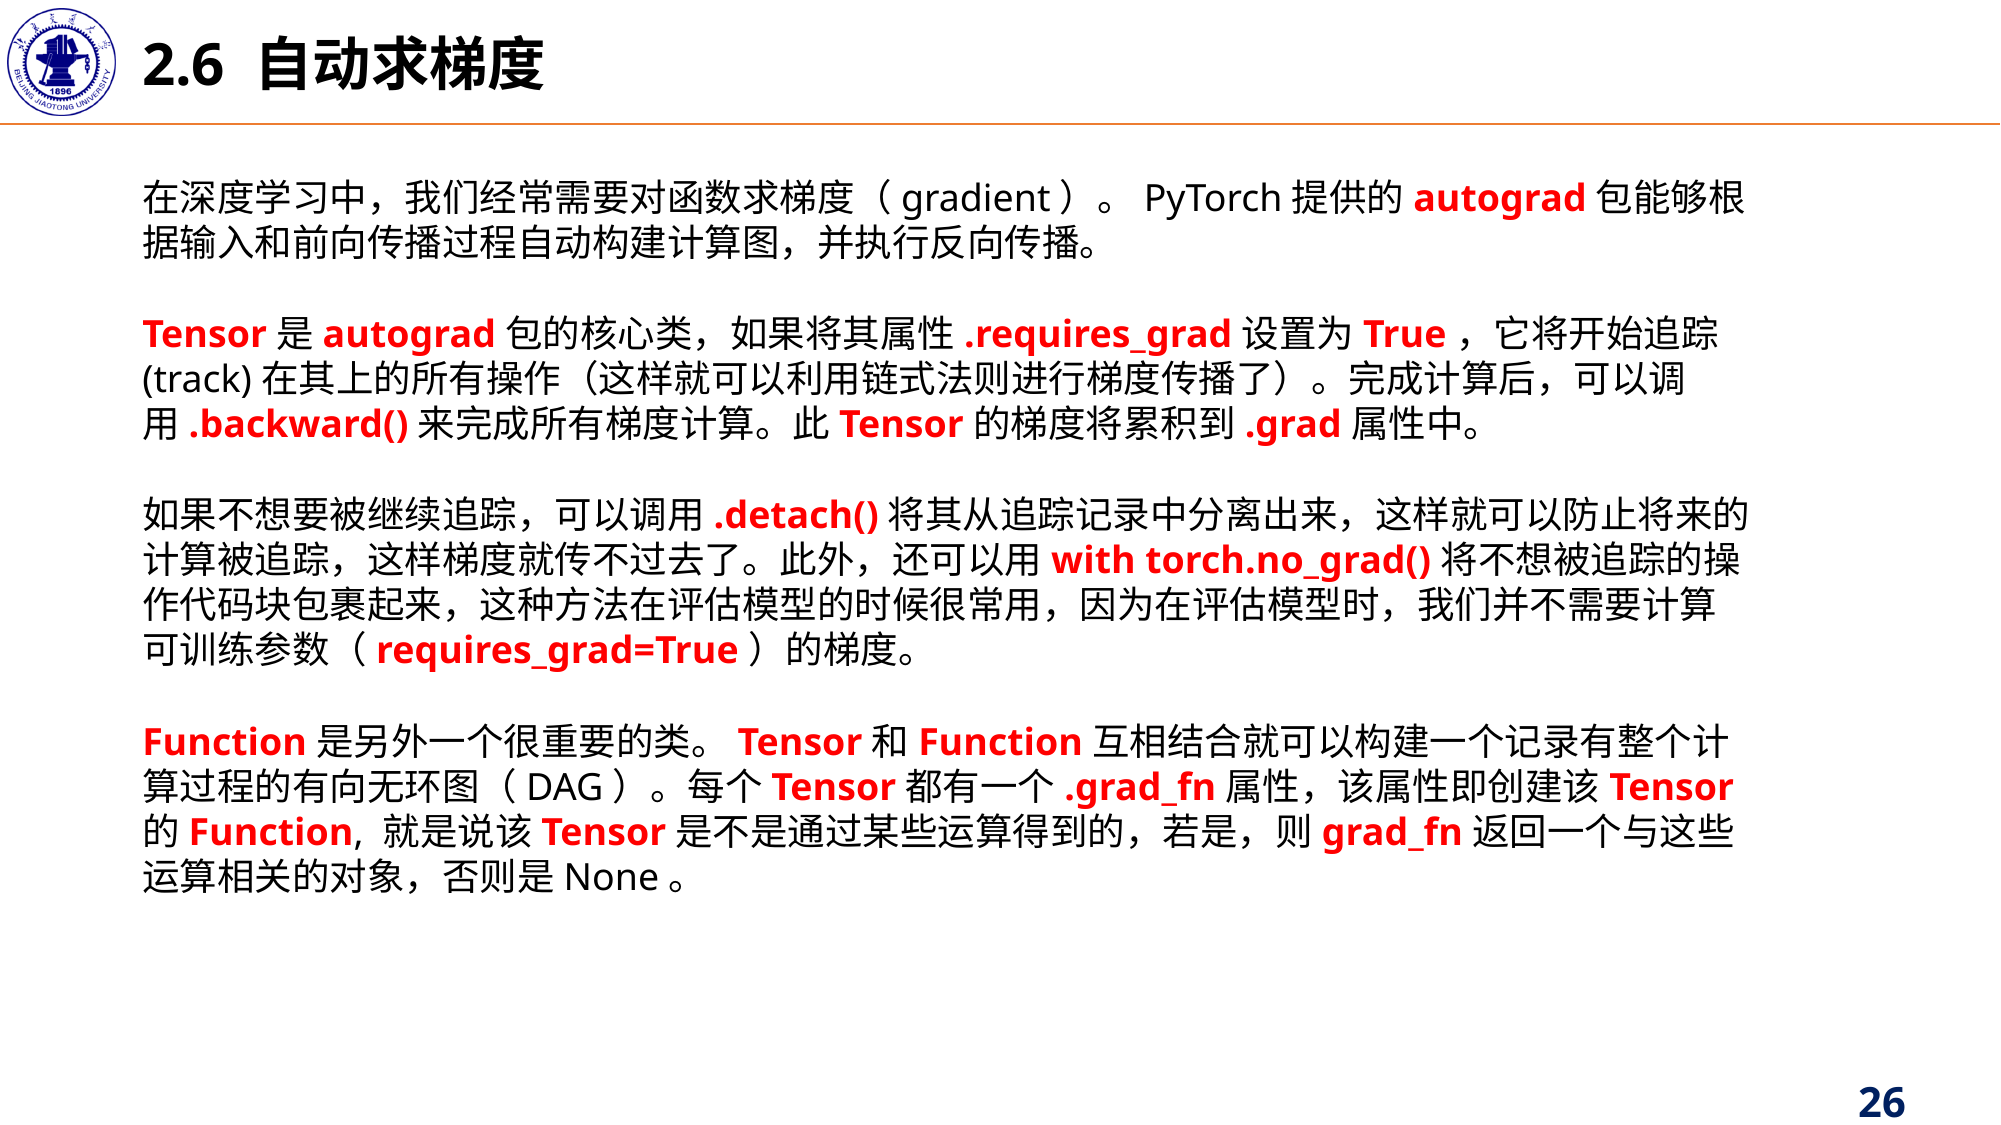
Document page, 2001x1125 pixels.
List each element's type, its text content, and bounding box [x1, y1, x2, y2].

picture [7, 8, 116, 116]
text_box Tensor是autograd包的核心类，如果将其属性.requires_grad设置为True，它将开始追踪(track)在其上的所有操作（这样就可以利用链式法则进行梯度传播了）。完成计算后，可以调用.backward()来完成所有梯度计算。此Tensor的梯度将累积到.grad属性中。 [127, 302, 1769, 452]
text_box 如果不想要被继续追踪，可以调用.detach()将其从追踪记录中分离出来，这样就可以防止将来的计算被追踪，这样梯度就传不过去了。此外，还可以用with torch.no_grad()将不想被追踪的操作代码块包裹起来，这种方法在评估模型的时候很常用，因为在评估模型时，我们并不需要计算可训练参数（requires_grad=True）的梯度。 [127, 483, 1769, 679]
text_box 在深度学习中，我们经常需要对函数求梯度（gradient）。PyTorch提供的autograd包能够根据输入和前向传播过程自动构建计算图，并执行反向传播。 [127, 166, 1769, 272]
text_box Function是另外一个很重要的类。Tensor和Function互相结合就可以构建一个记录有整个计算过程的有向无环图（DAG）。每个Tensor都有一个.grad_fn属性，该属性即创建该Tensor的Function, 就是说该Tensor是不是通过某些运算得到的，若是，则grad_fn返回一个与这些运算相关的对象，否则是None。 [127, 710, 1769, 905]
text_box 2.6 自动求梯度 [127, 19, 1958, 105]
